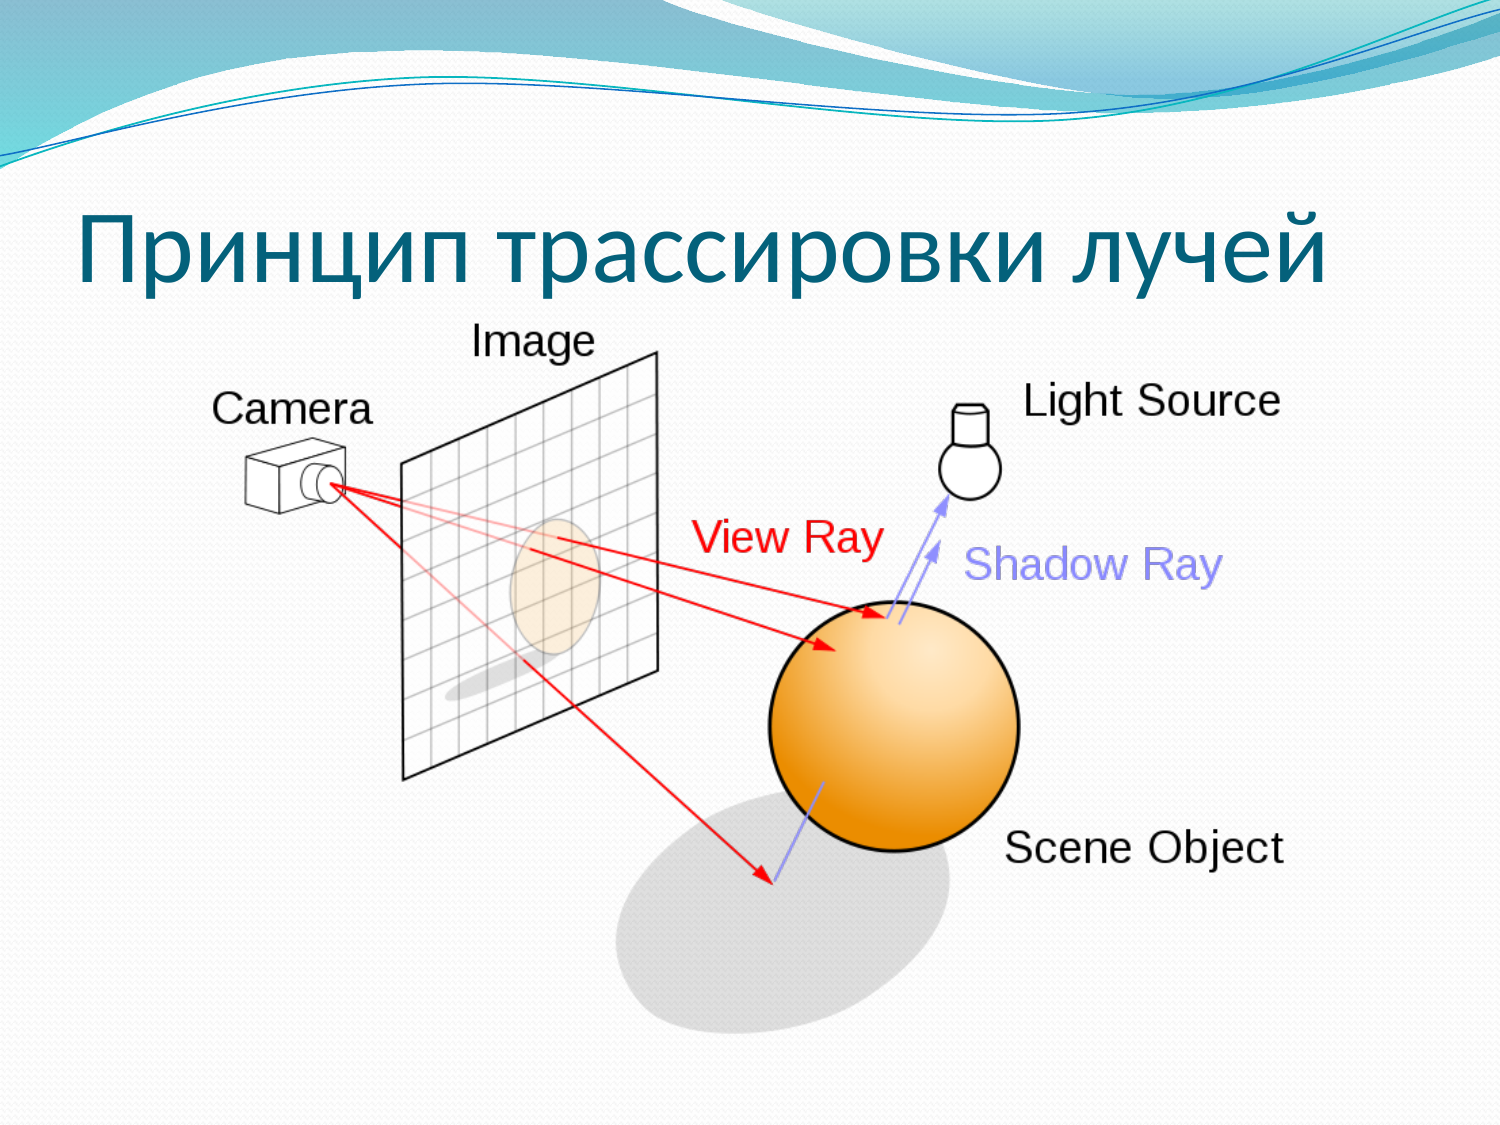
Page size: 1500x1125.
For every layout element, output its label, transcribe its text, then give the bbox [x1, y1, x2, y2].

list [208, 317, 1292, 1038]
title Принцип трассировки лучей [74, 115, 1426, 304]
